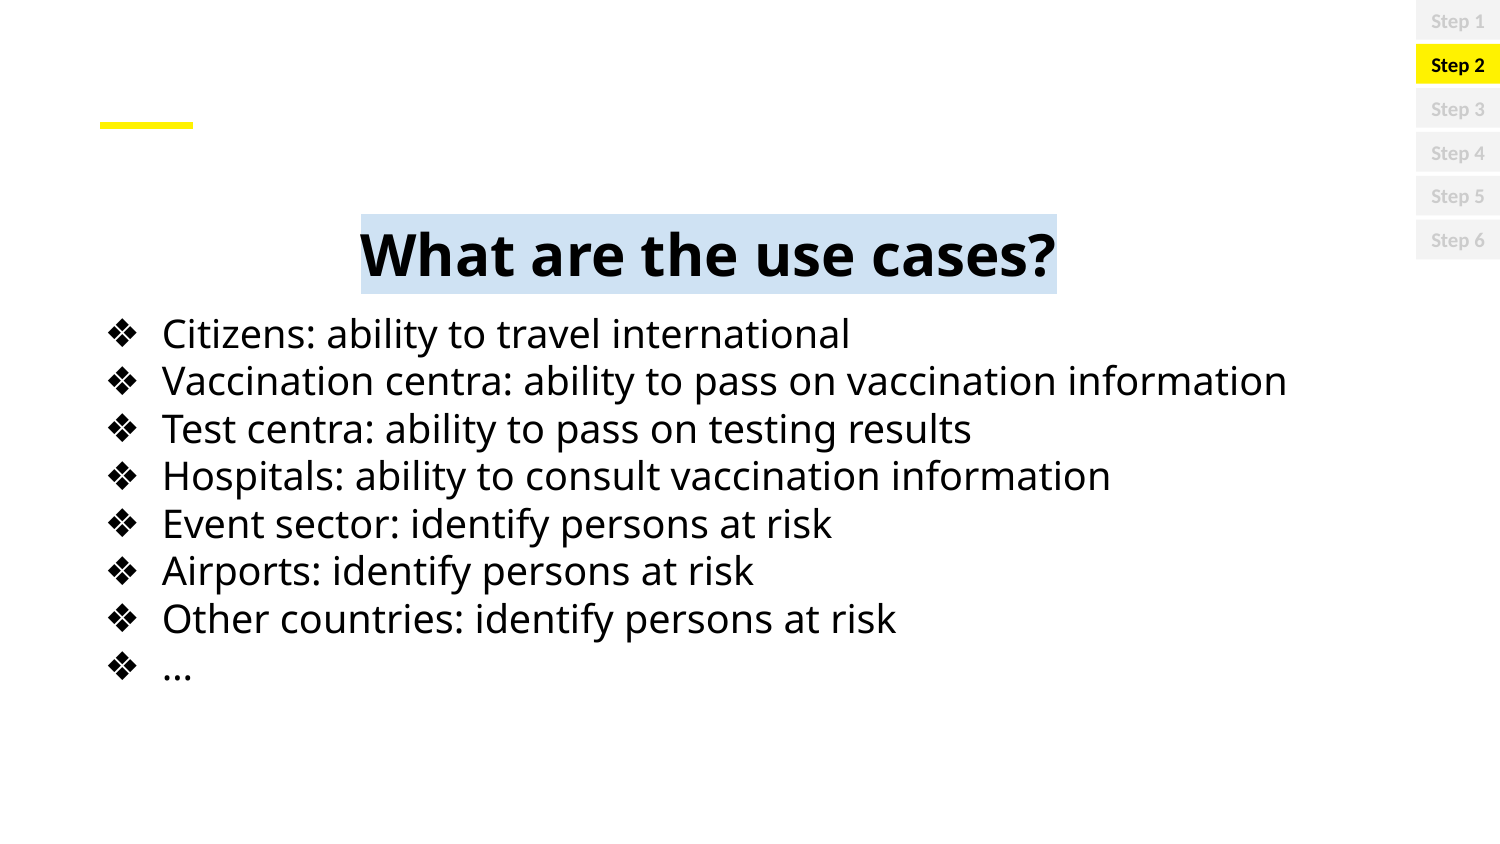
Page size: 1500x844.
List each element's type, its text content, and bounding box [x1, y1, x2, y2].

text_box Step 4 [1416, 131, 1500, 172]
text_box Step 2 [1416, 43, 1500, 84]
text_box Step 1 [1416, 0, 1500, 40]
text_box Step 6 [1416, 219, 1500, 260]
list What are the use cases? Citizens: ability to travel international Vaccination centra: ability to pass on vaccination information Test centra: ability to pass on testing results Hospitals: ability to consult vaccination information Event sector: identify persons at risk Airports: identify persons at risk Other countries: identify persons at risk … [71, 318, 1346, 771]
text_box Step 3 [1416, 88, 1500, 128]
text_box Step 5 [1416, 175, 1500, 216]
